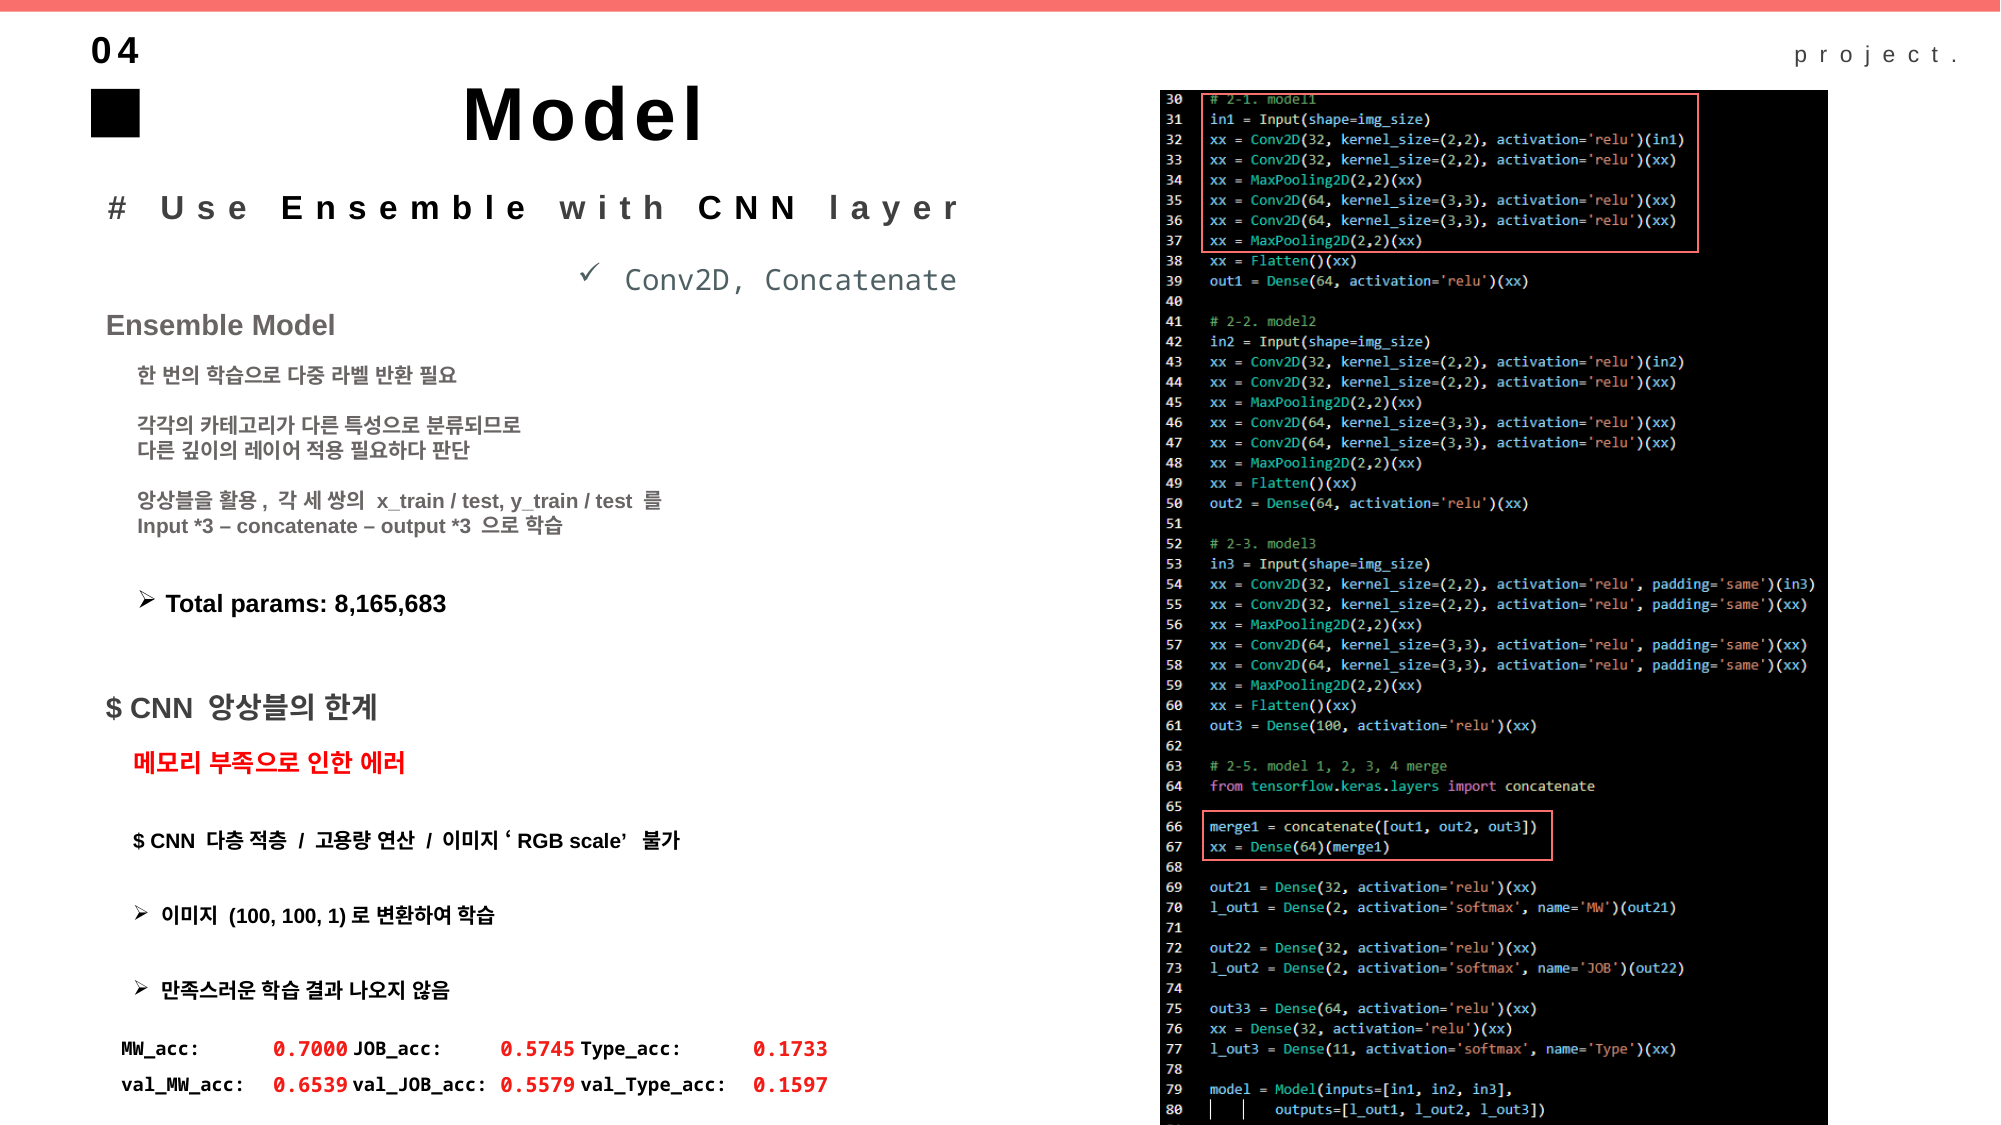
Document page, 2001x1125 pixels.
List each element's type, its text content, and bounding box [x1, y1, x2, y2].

text_box 메모리 부족으로 인한 에러 $ CNN 다층 적층 / 고용량 연산 / 이미지 ‘RGB scale’ 불가 이미지 (100, 100, 1)로 변환하여 학습 만족스러운 학습 결과 나오지 않음 [118, 740, 701, 1011]
text_box # Use Ensemble with CNN layer Conv2D, Concatenate [92, 178, 972, 304]
table_header JOB_acc: [352, 1030, 498, 1065]
text_box Model [447, 57, 719, 163]
table_header 0.7000 [260, 1030, 350, 1065]
table_header Type_acc: [580, 1030, 751, 1065]
table_cell val_JOB_acc: [352, 1066, 498, 1100]
table_header 0.1733 [752, 1030, 877, 1065]
text_box [90, 88, 141, 139]
text_box 04 [54, 18, 176, 79]
text_box 한 번의 학습으로 다중 라벨 반환 필요 각각의 카테고리가 다른 특성으로 분류되므로 다른 깊이의 레이어 적용 필요하다 판단 앙상블을 활용, 각 세 쌍의 x_train / test, y_train / test 를 Input *3 – concatenate – output *3 으로 학습 Total params: 8,165,683 [122, 355, 678, 650]
text_box [0, 0, 2000, 13]
table_cell 0.6539 [260, 1066, 350, 1100]
table_header MW_acc: [121, 1030, 258, 1065]
table_cell val_MW_acc: [121, 1066, 258, 1100]
text_box Ensemble Model [91, 298, 1092, 349]
table_cell 0.5579 [500, 1066, 578, 1100]
text_box $ CNN 앙상블의 한계 [91, 681, 1092, 732]
table_header 0.5745 [500, 1030, 578, 1065]
text_box project. [1779, 32, 1973, 75]
table_cell val_Type_acc: [580, 1066, 751, 1100]
table_cell 0.1597 [752, 1066, 877, 1100]
picture [1160, 90, 1828, 1125]
